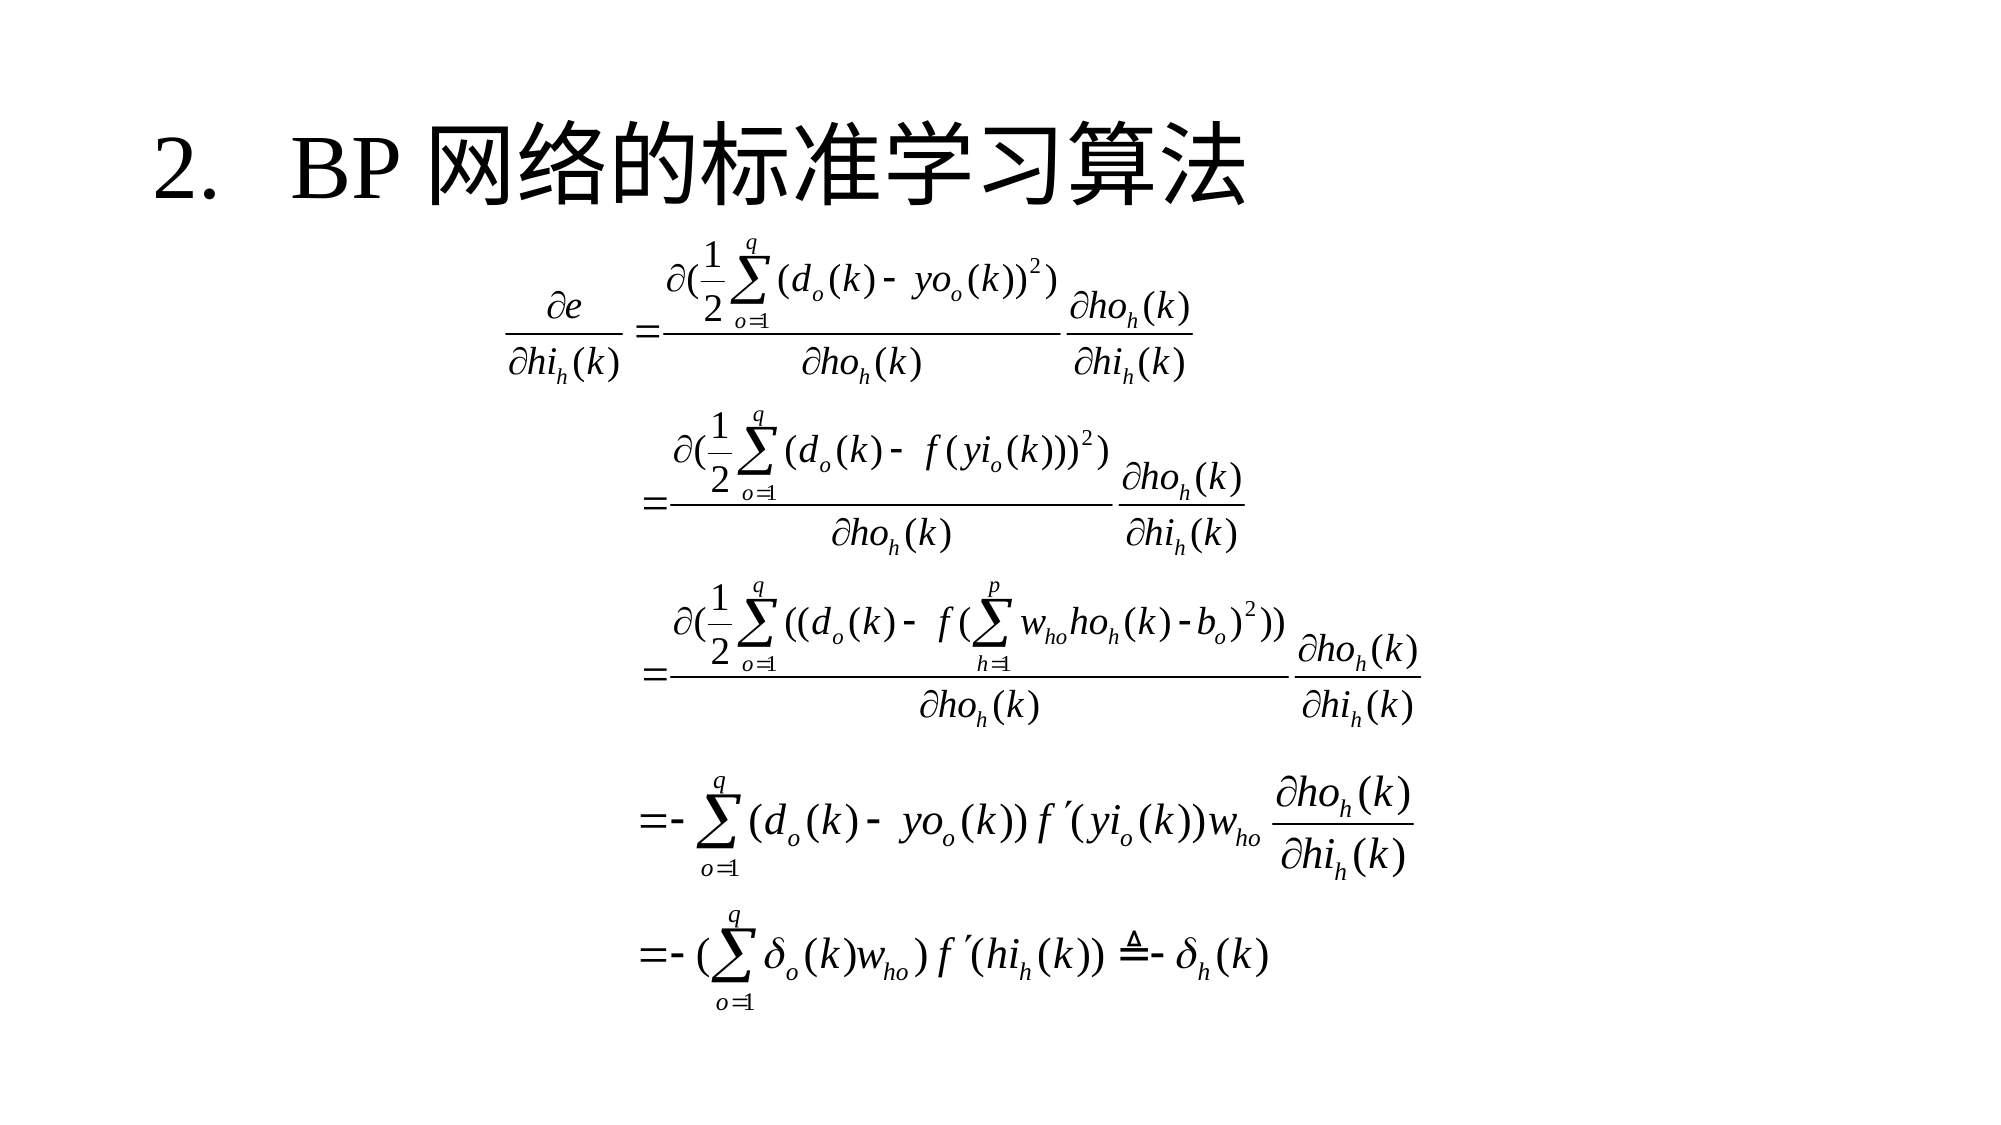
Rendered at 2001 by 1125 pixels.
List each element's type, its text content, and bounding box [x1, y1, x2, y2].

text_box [630, 761, 1421, 1022]
title 2. BP网络的标准学习算法 [137, 59, 1863, 278]
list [499, 224, 1430, 737]
